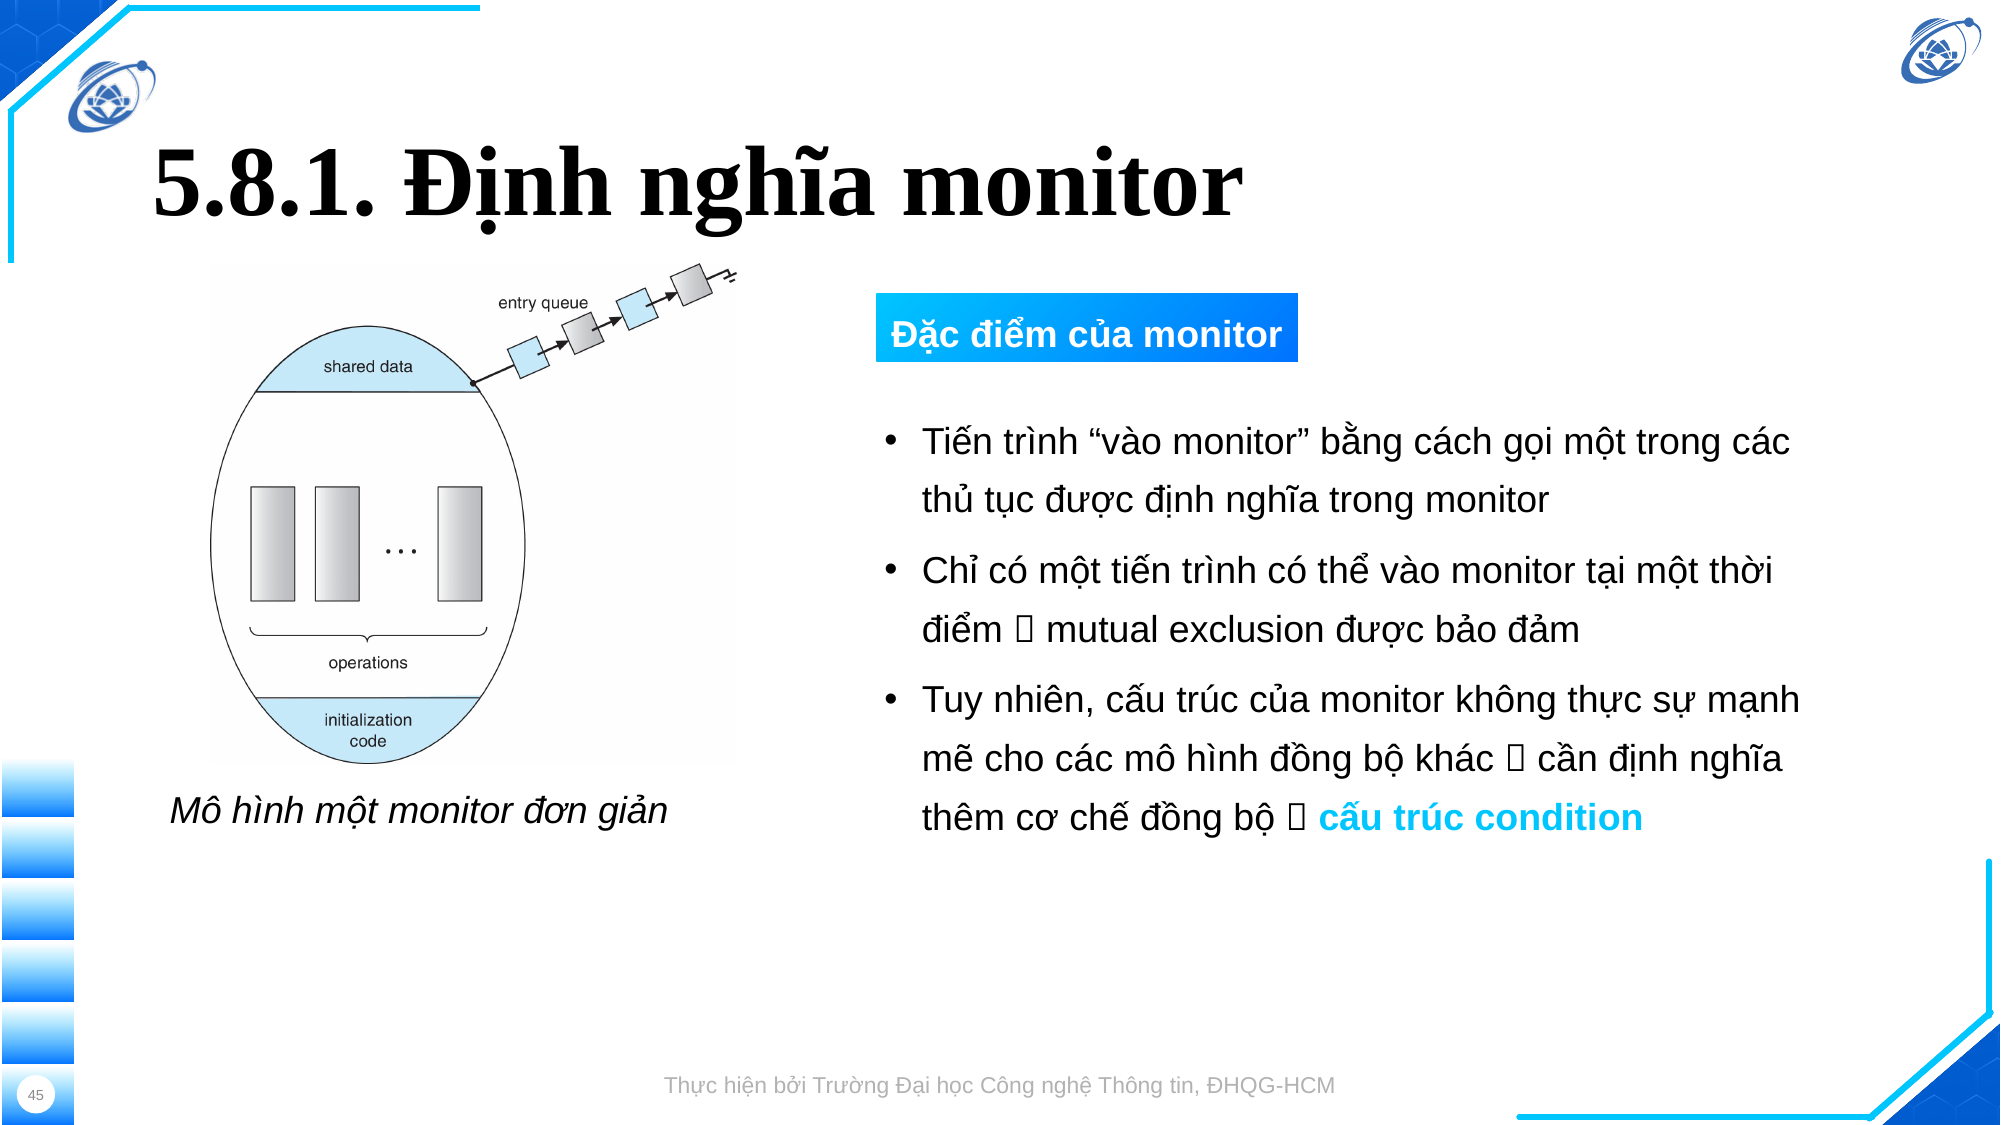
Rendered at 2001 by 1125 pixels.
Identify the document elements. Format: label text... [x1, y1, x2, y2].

text_box Mô hình một monitor đơn giản [154, 769, 684, 839]
title 5.8.1. Định nghĩa monitor [137, 102, 1863, 264]
text_box Đặc điểm của monitor [876, 293, 1298, 362]
footer Thực hiện bởi Trường Đại học Công nghệ Thông tin, ĐHQG-HCM [597, 1062, 1403, 1106]
list Tiến trình “vào monitor” bằng cách gọi một trong các thủ tục được định nghĩa trong monitor Chỉ có một tiến trình có thể vào monitor tại một thời điểm  mutual exclusion được bảo đảm Tuy nhiên, cấu trúc của monitor không thực sự mạnh mẽ cho các mô hình đồng bộ khác  cần định nghĩa thêm cơ chế đồng bộ  cấu trúc condition [869, 395, 1825, 920]
picture [67, 59, 157, 134]
picture [210, 263, 737, 764]
slide_number 45 [12, 1070, 60, 1119]
